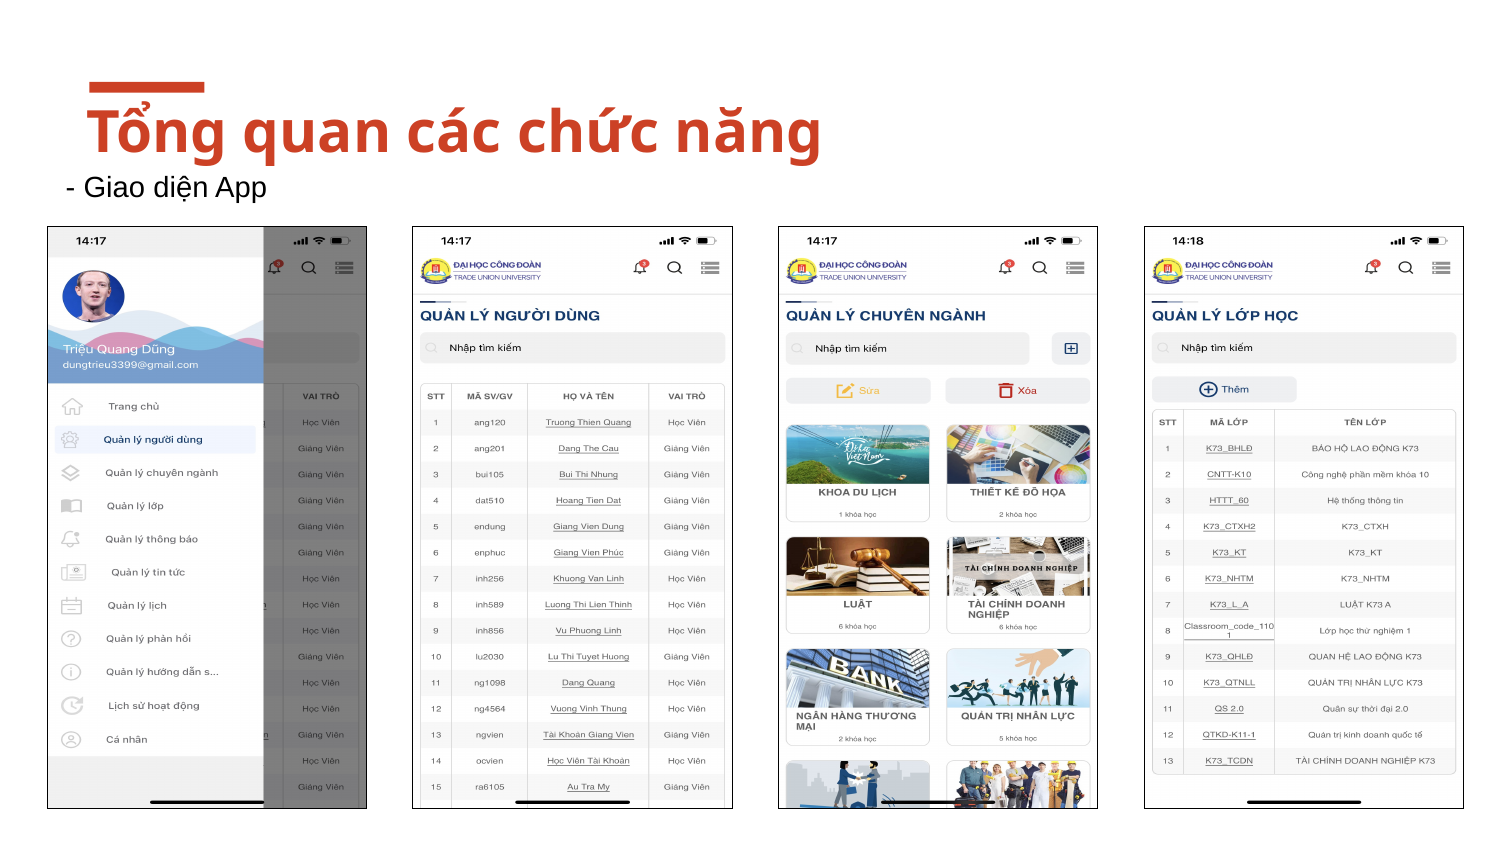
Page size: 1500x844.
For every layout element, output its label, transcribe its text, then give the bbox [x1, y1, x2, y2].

picture [412, 226, 733, 809]
picture [1143, 225, 1464, 809]
title Tổng quan các chức năngFT [71, 78, 1005, 165]
text_box - Giao diện App [50, 161, 283, 212]
picture [778, 225, 1099, 809]
picture [46, 225, 367, 809]
